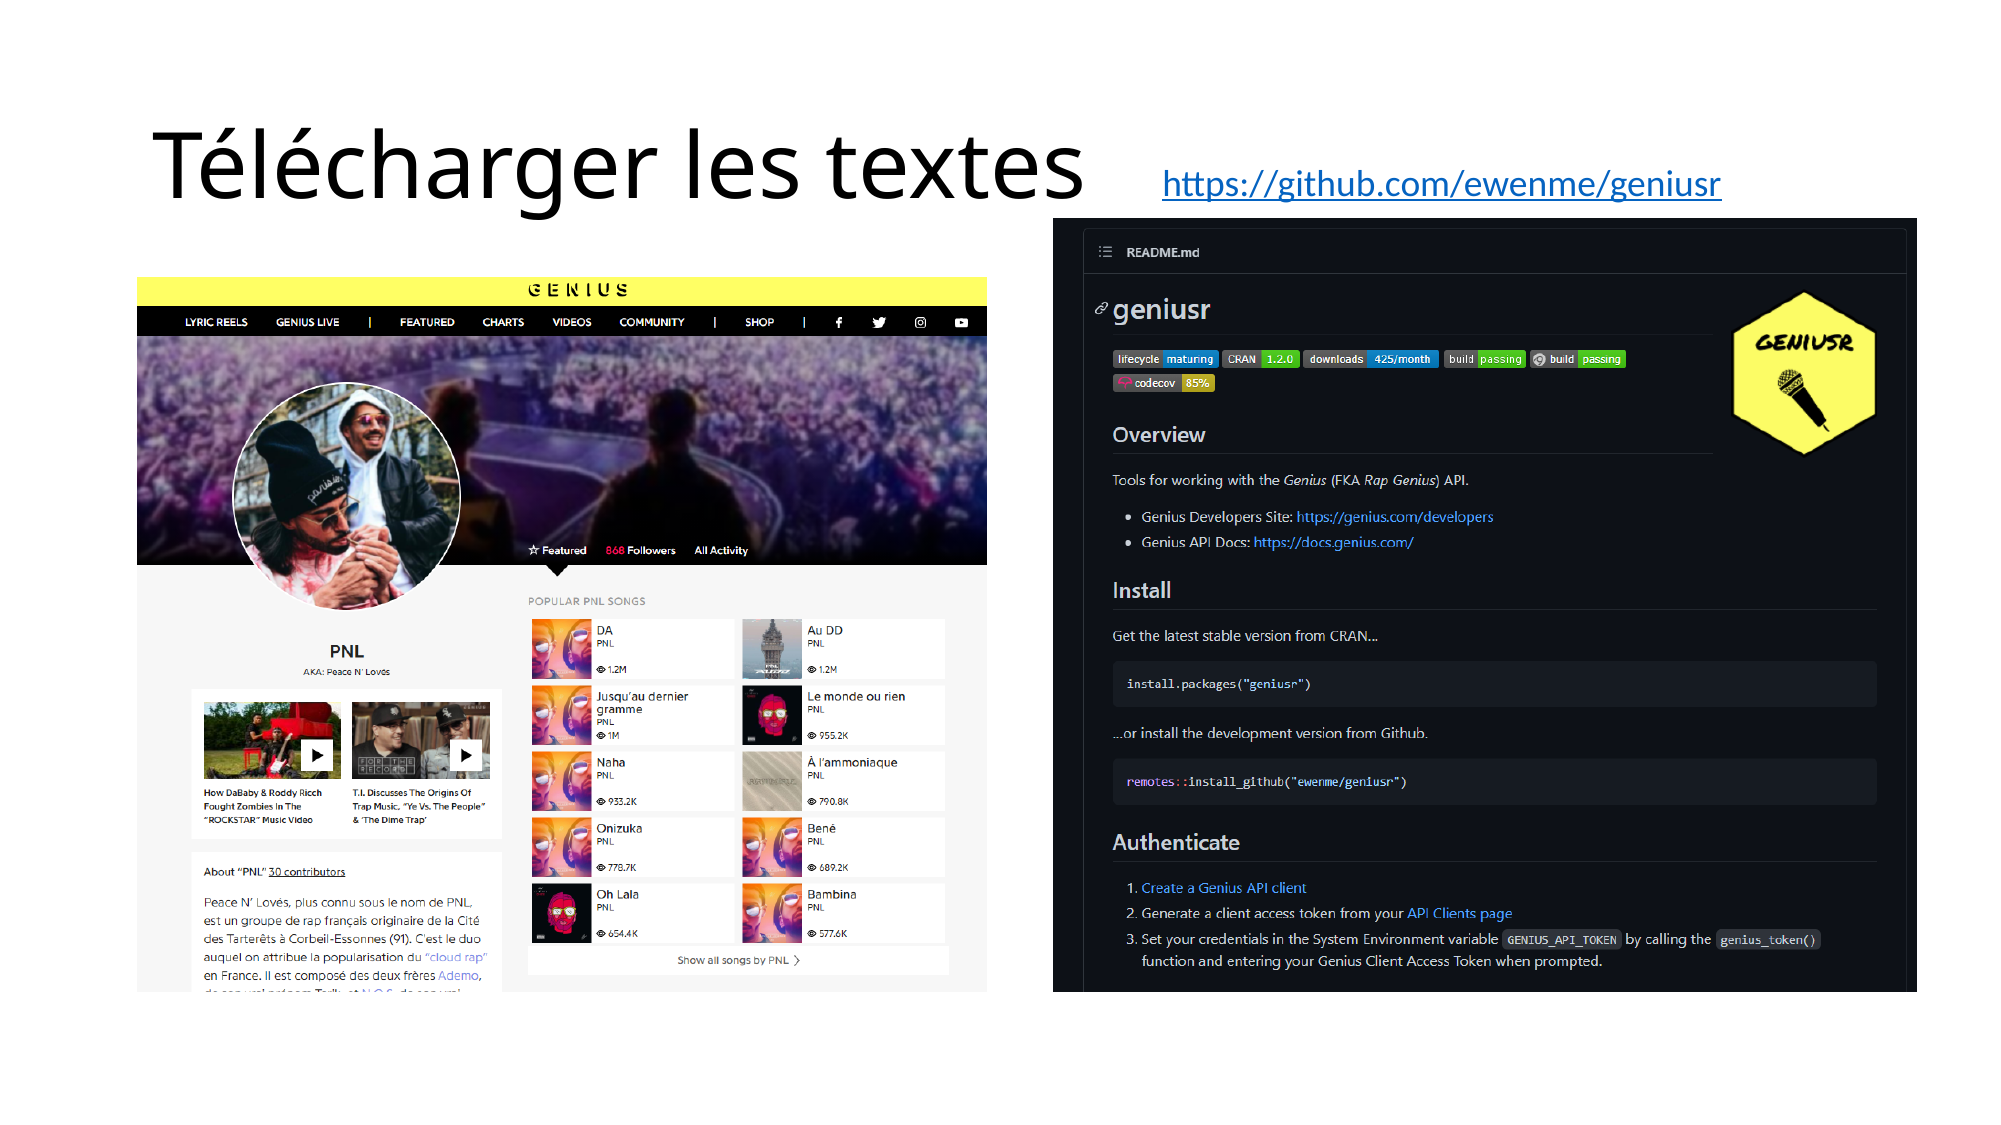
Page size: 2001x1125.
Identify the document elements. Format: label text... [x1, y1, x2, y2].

picture [1053, 218, 1917, 992]
text_box https://github.com/ewenme/geniusr [1147, 151, 1737, 212]
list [137, 277, 987, 992]
title Télécharger les textes [137, 59, 1863, 278]
